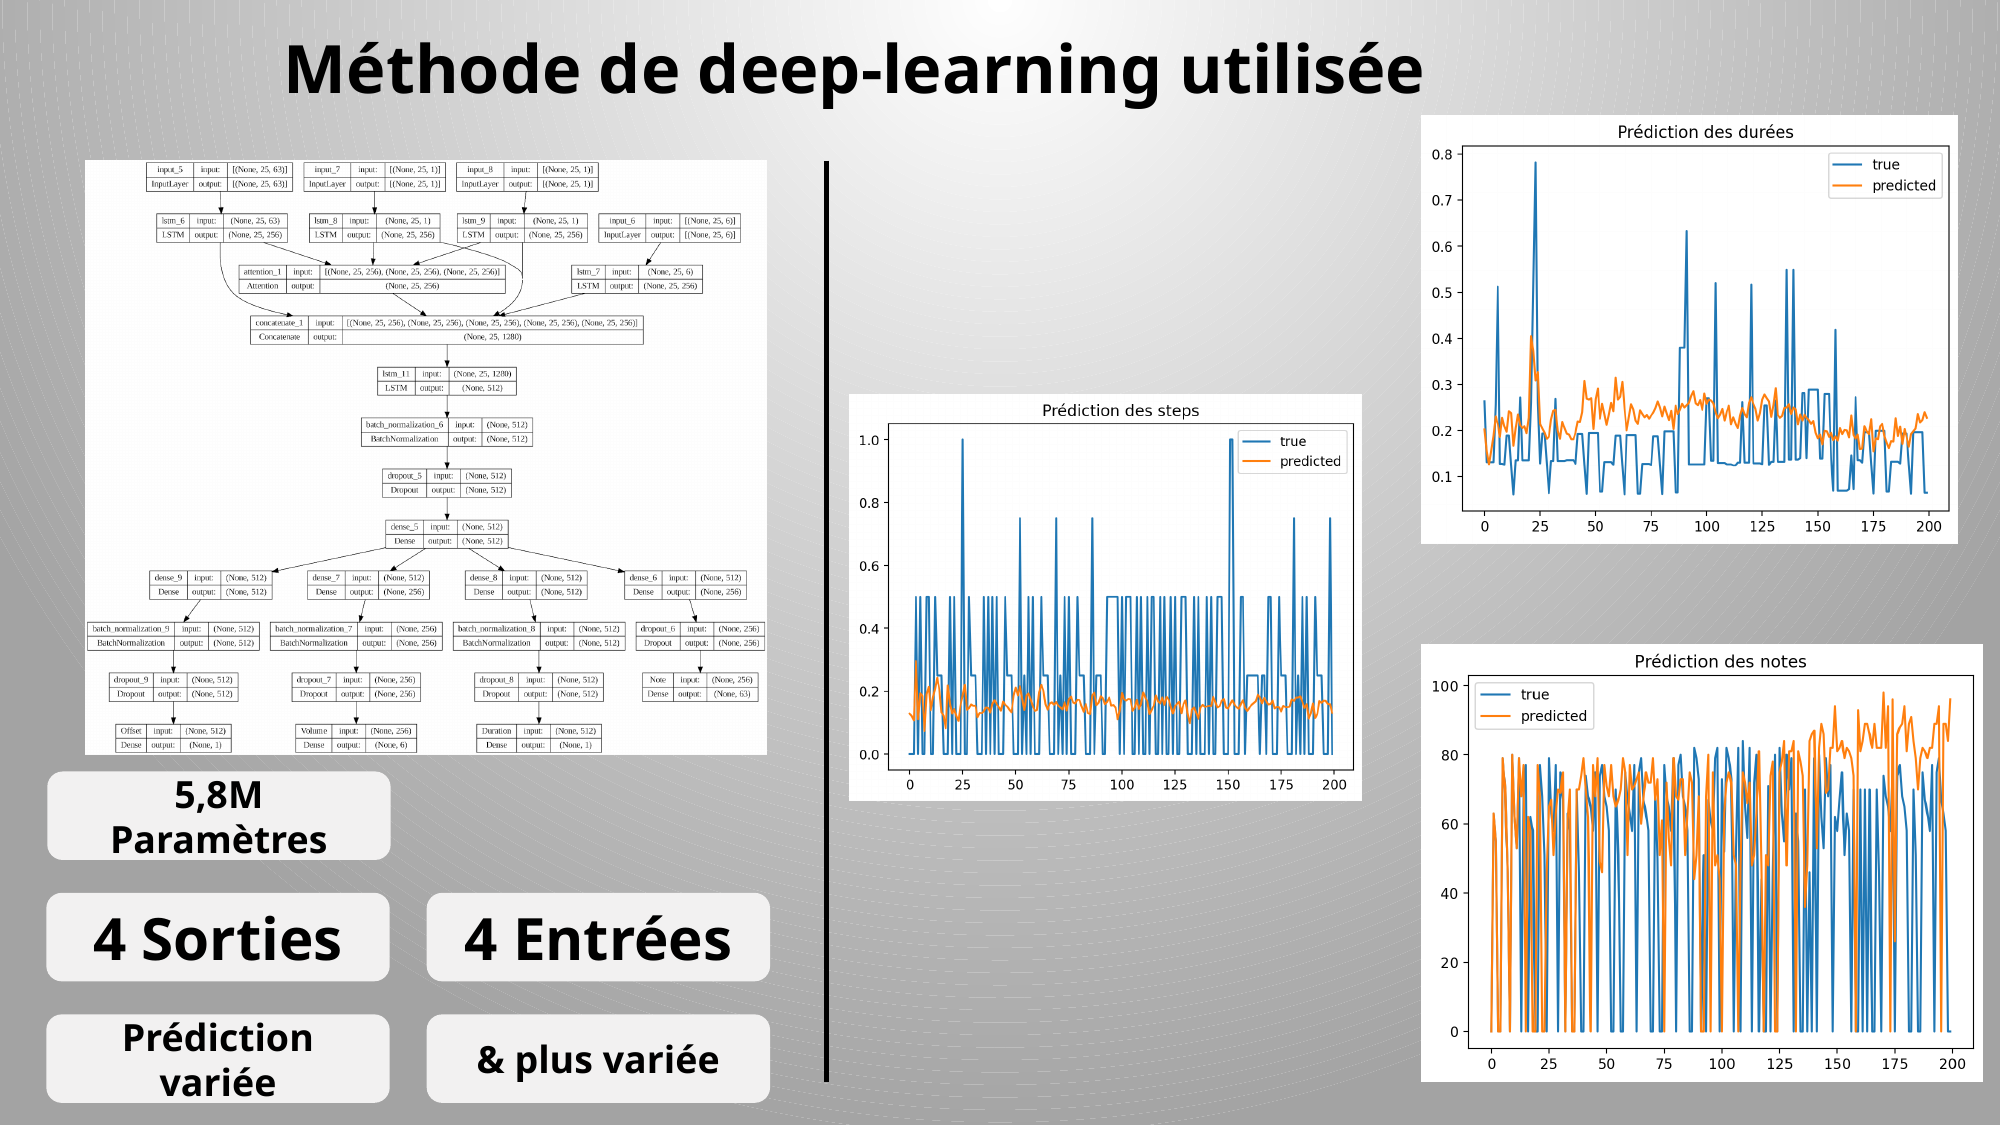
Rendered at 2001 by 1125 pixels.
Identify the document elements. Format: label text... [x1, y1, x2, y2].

text_box 4 Entrées [426, 892, 771, 982]
picture [1421, 644, 1983, 1082]
picture [849, 394, 1362, 801]
text_box & plus variée [426, 1014, 771, 1103]
picture [1421, 115, 1958, 544]
text_box Prédiction variée [46, 1014, 390, 1103]
text_box 4 Sorties [46, 892, 390, 982]
text_box 5,8M Paramètres [47, 771, 391, 860]
picture [85, 160, 767, 755]
title Méthode de deep-learning utilisée [268, 0, 1732, 180]
